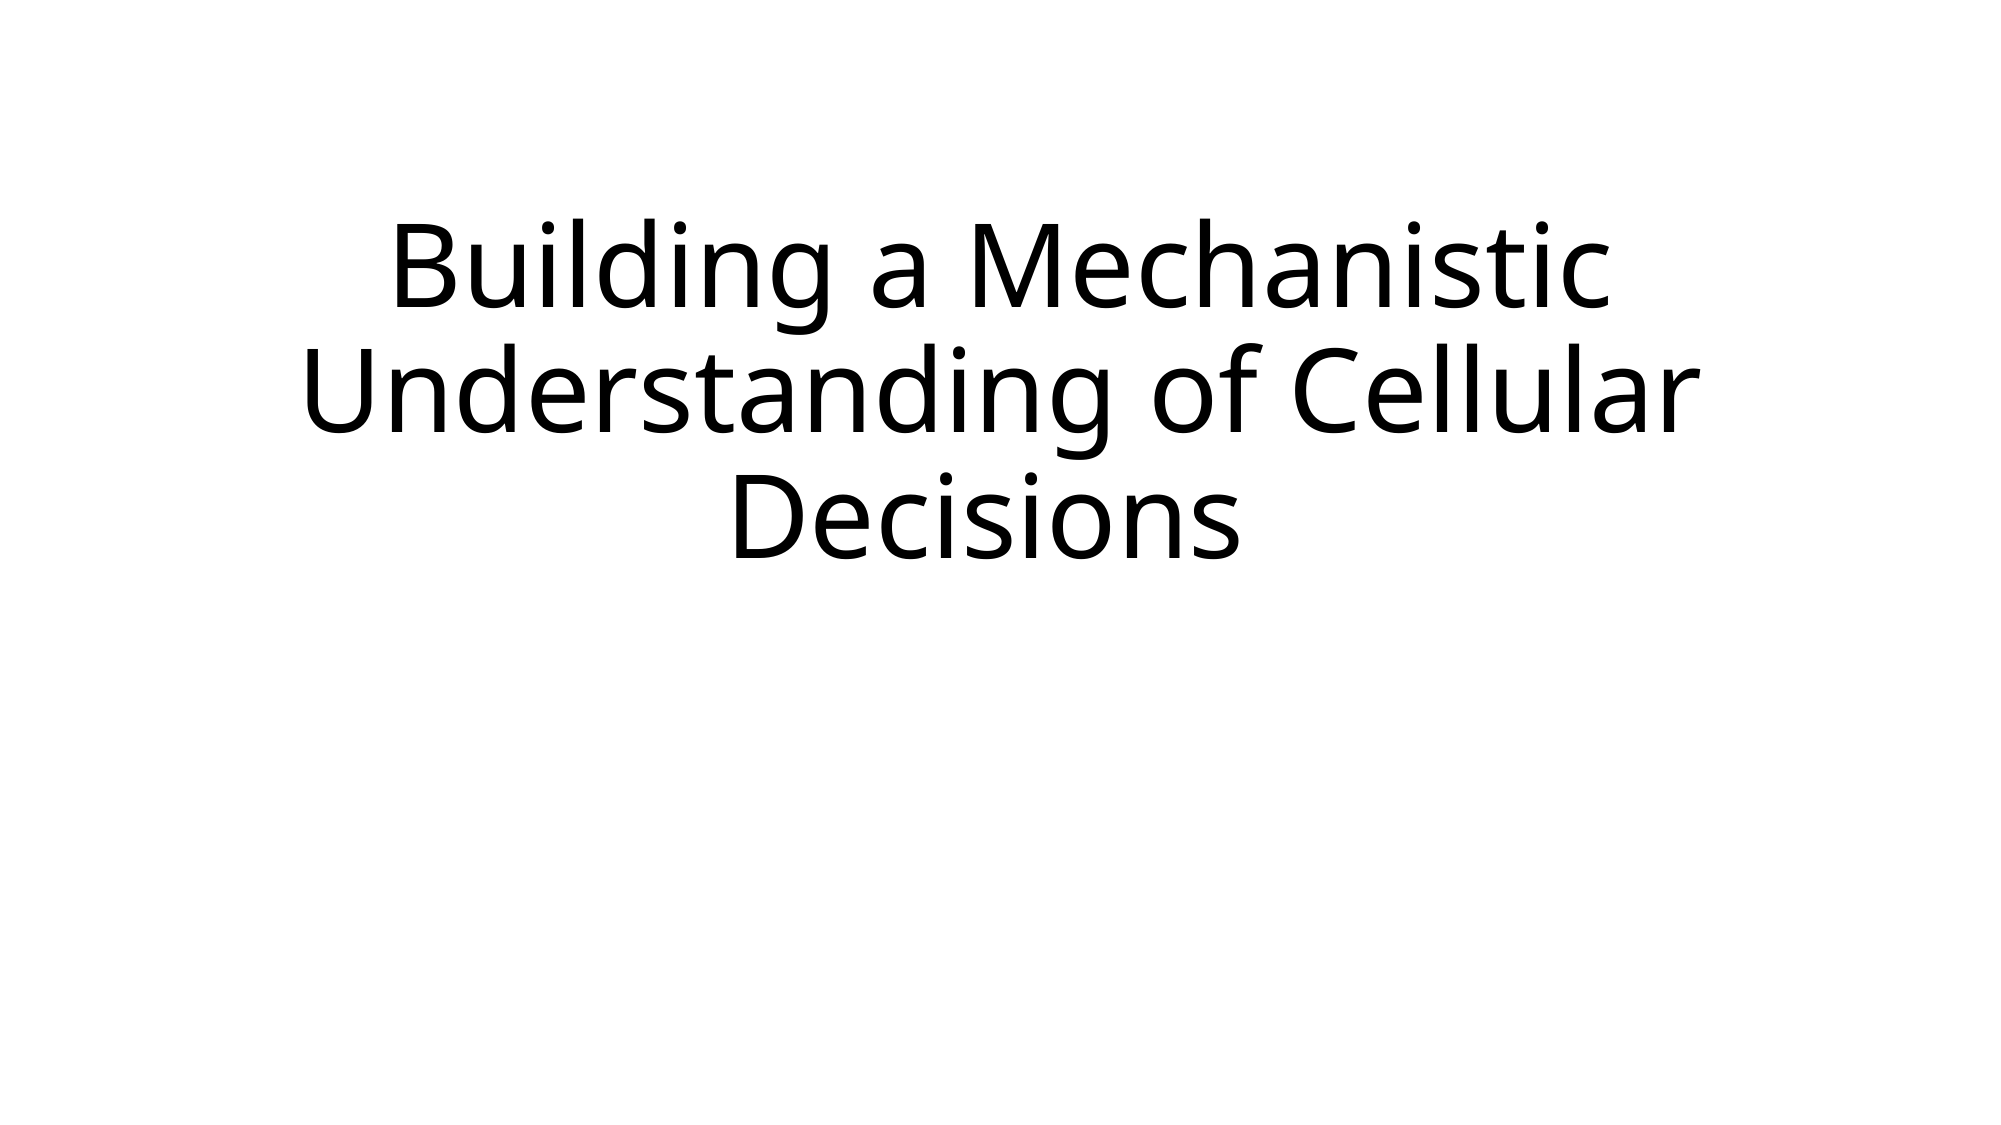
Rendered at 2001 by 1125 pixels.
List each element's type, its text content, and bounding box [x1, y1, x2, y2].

title Building a Mechanistic Understanding of Cellular Decisions [113, 199, 1887, 591]
